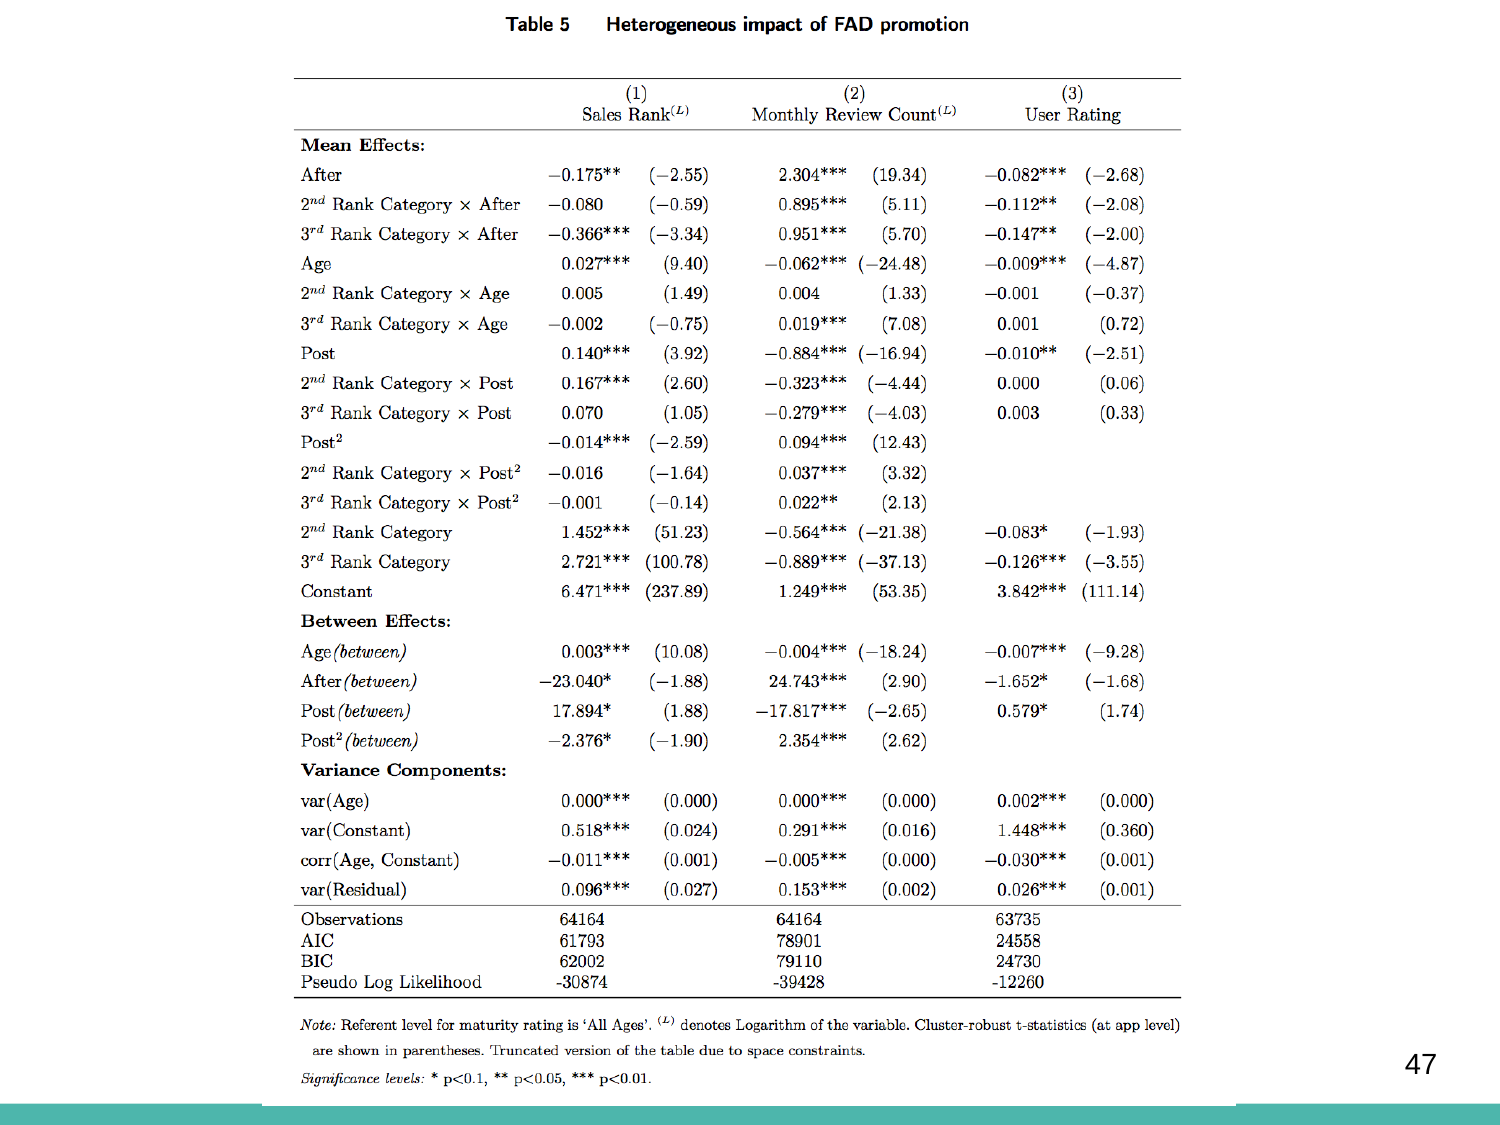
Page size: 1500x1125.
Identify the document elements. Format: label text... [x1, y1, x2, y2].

picture [262, 0, 1236, 1107]
slide_number 46 [1389, 1019, 1480, 1106]
